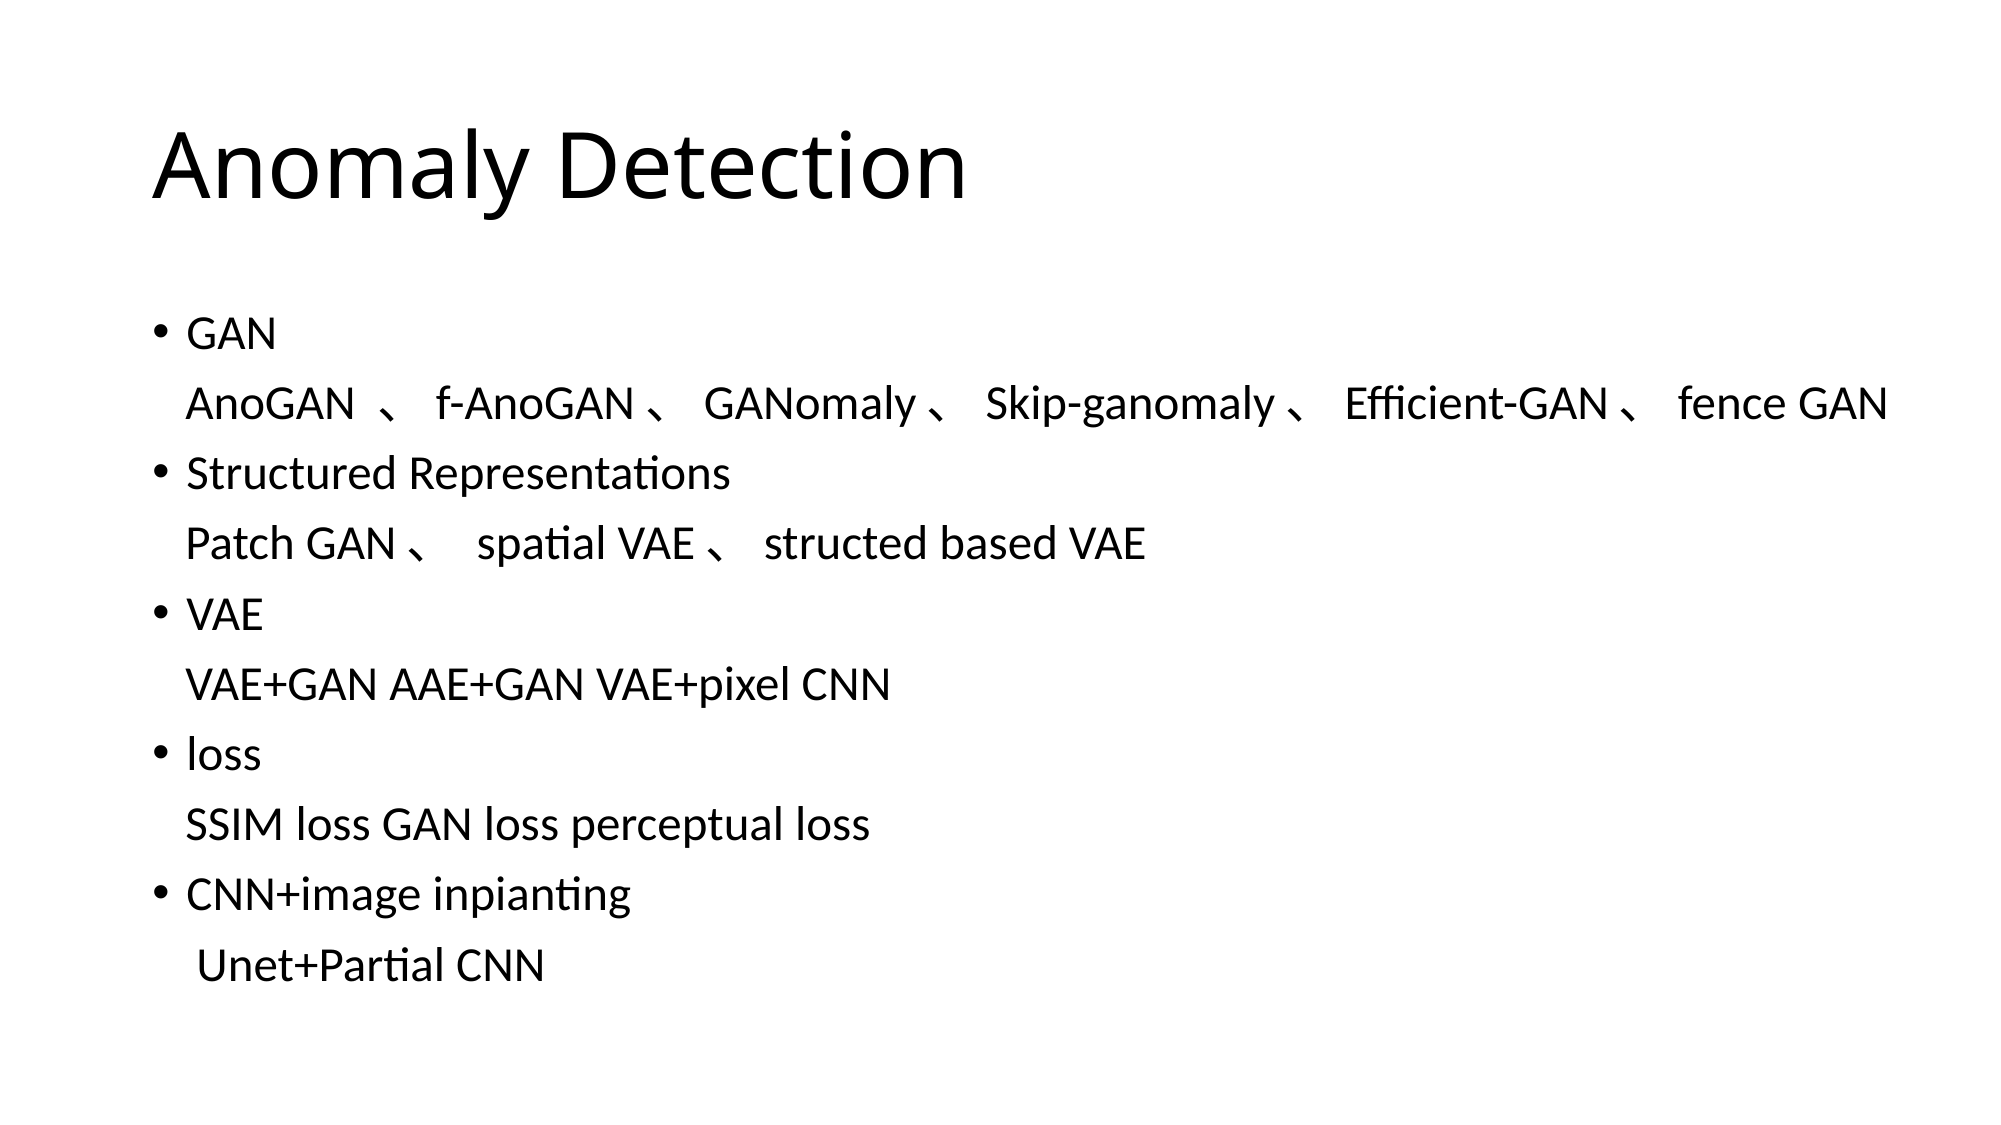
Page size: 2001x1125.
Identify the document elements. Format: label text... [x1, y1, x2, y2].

list GAN AnoGAN 、f-AnoGAN、GANomaly、Skip-ganomaly、Efficient-GAN、fence GAN Structured Representations Patch GAN、 spatial VAE、structed based VAE VAE VAE+GAN AAE+GAN VAE+pixel CNN loss SSIM loss GAN loss perceptual loss CNN+image inpianting Unet+Partial CNN [137, 299, 2000, 1014]
title Anomaly Detection [137, 59, 1863, 278]
